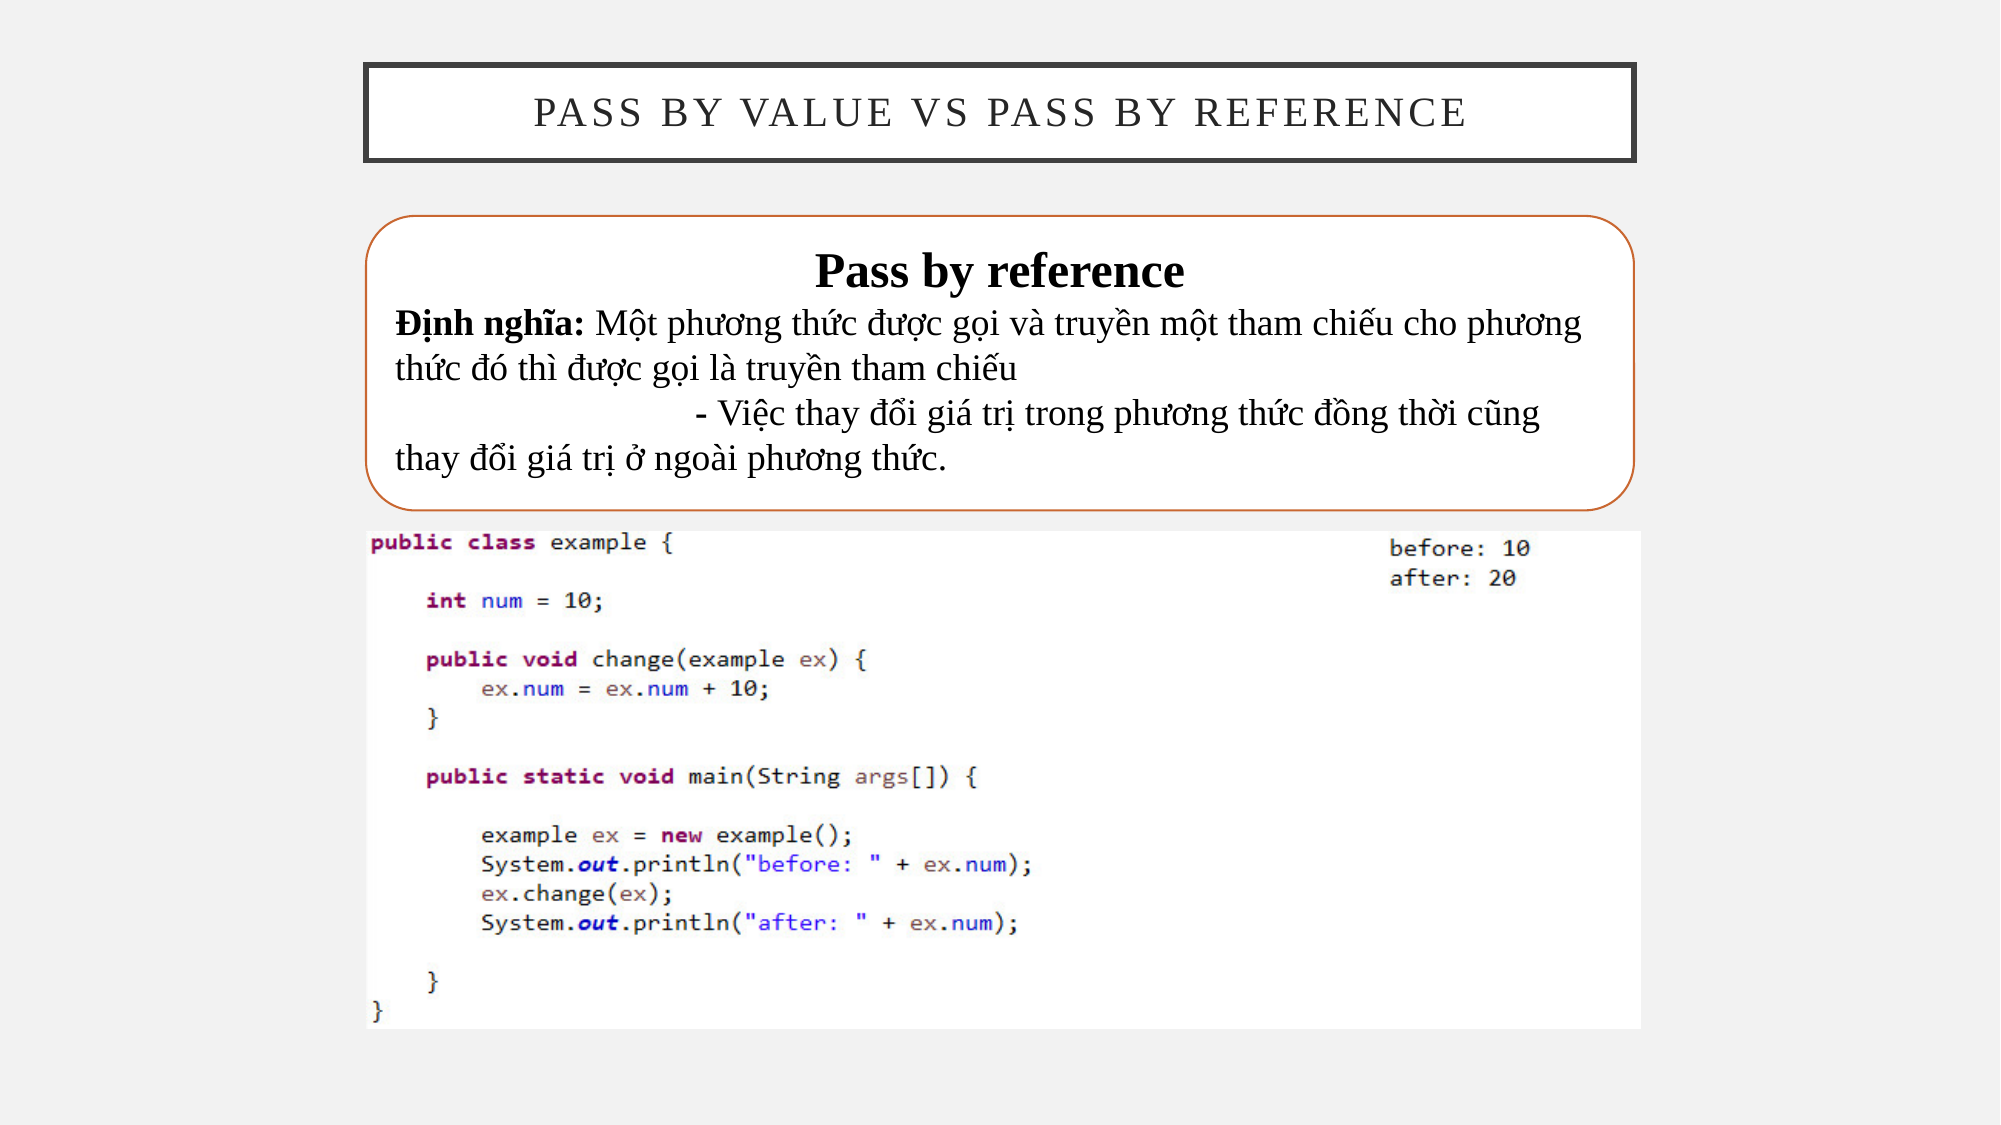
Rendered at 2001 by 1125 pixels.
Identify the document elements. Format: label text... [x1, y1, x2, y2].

picture [365, 531, 1641, 1029]
text_box Pass by value vs pass by reference [366, 65, 1634, 161]
text_box Pass by reference Định nghĩa: Một phương thức được gọi và truyền một tham chiếu cho phương thức đó thì được gọi là truyền tham chiếu - Việc thay đổi giá trị trong phương thức đồng thời cũng thay đổi giá trị ở ngoài phương thức. [364, 214, 1636, 512]
